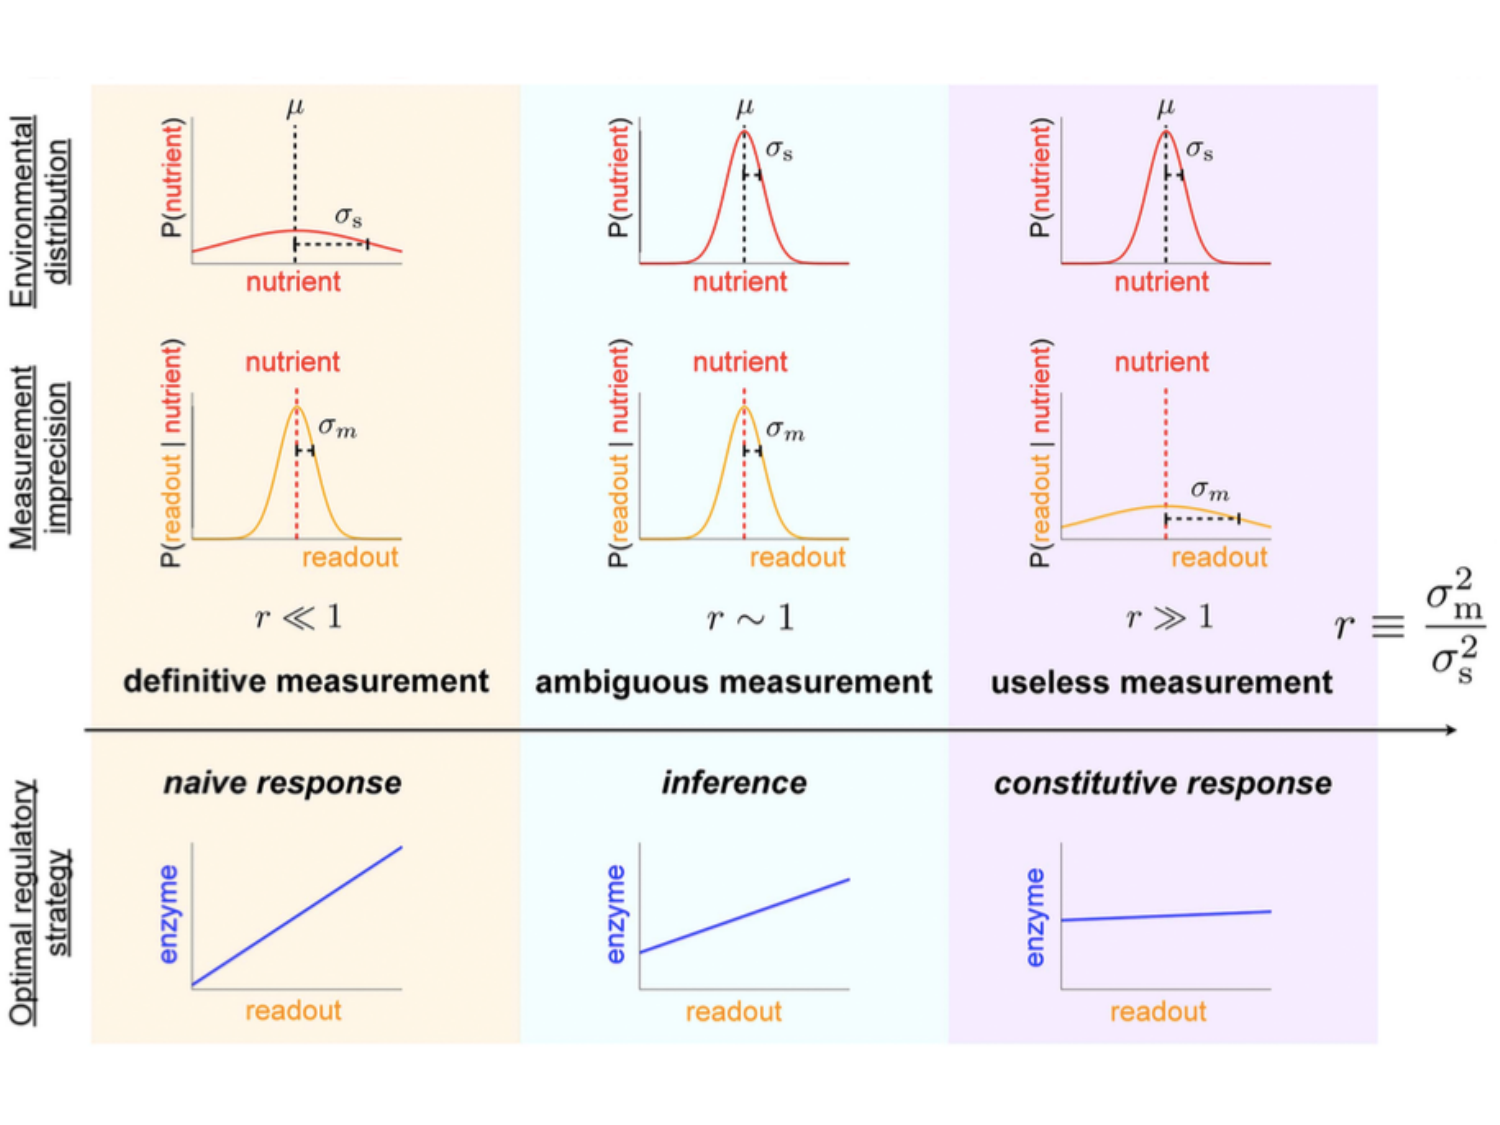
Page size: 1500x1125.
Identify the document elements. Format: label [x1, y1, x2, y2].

picture [0, 66, 1500, 1056]
